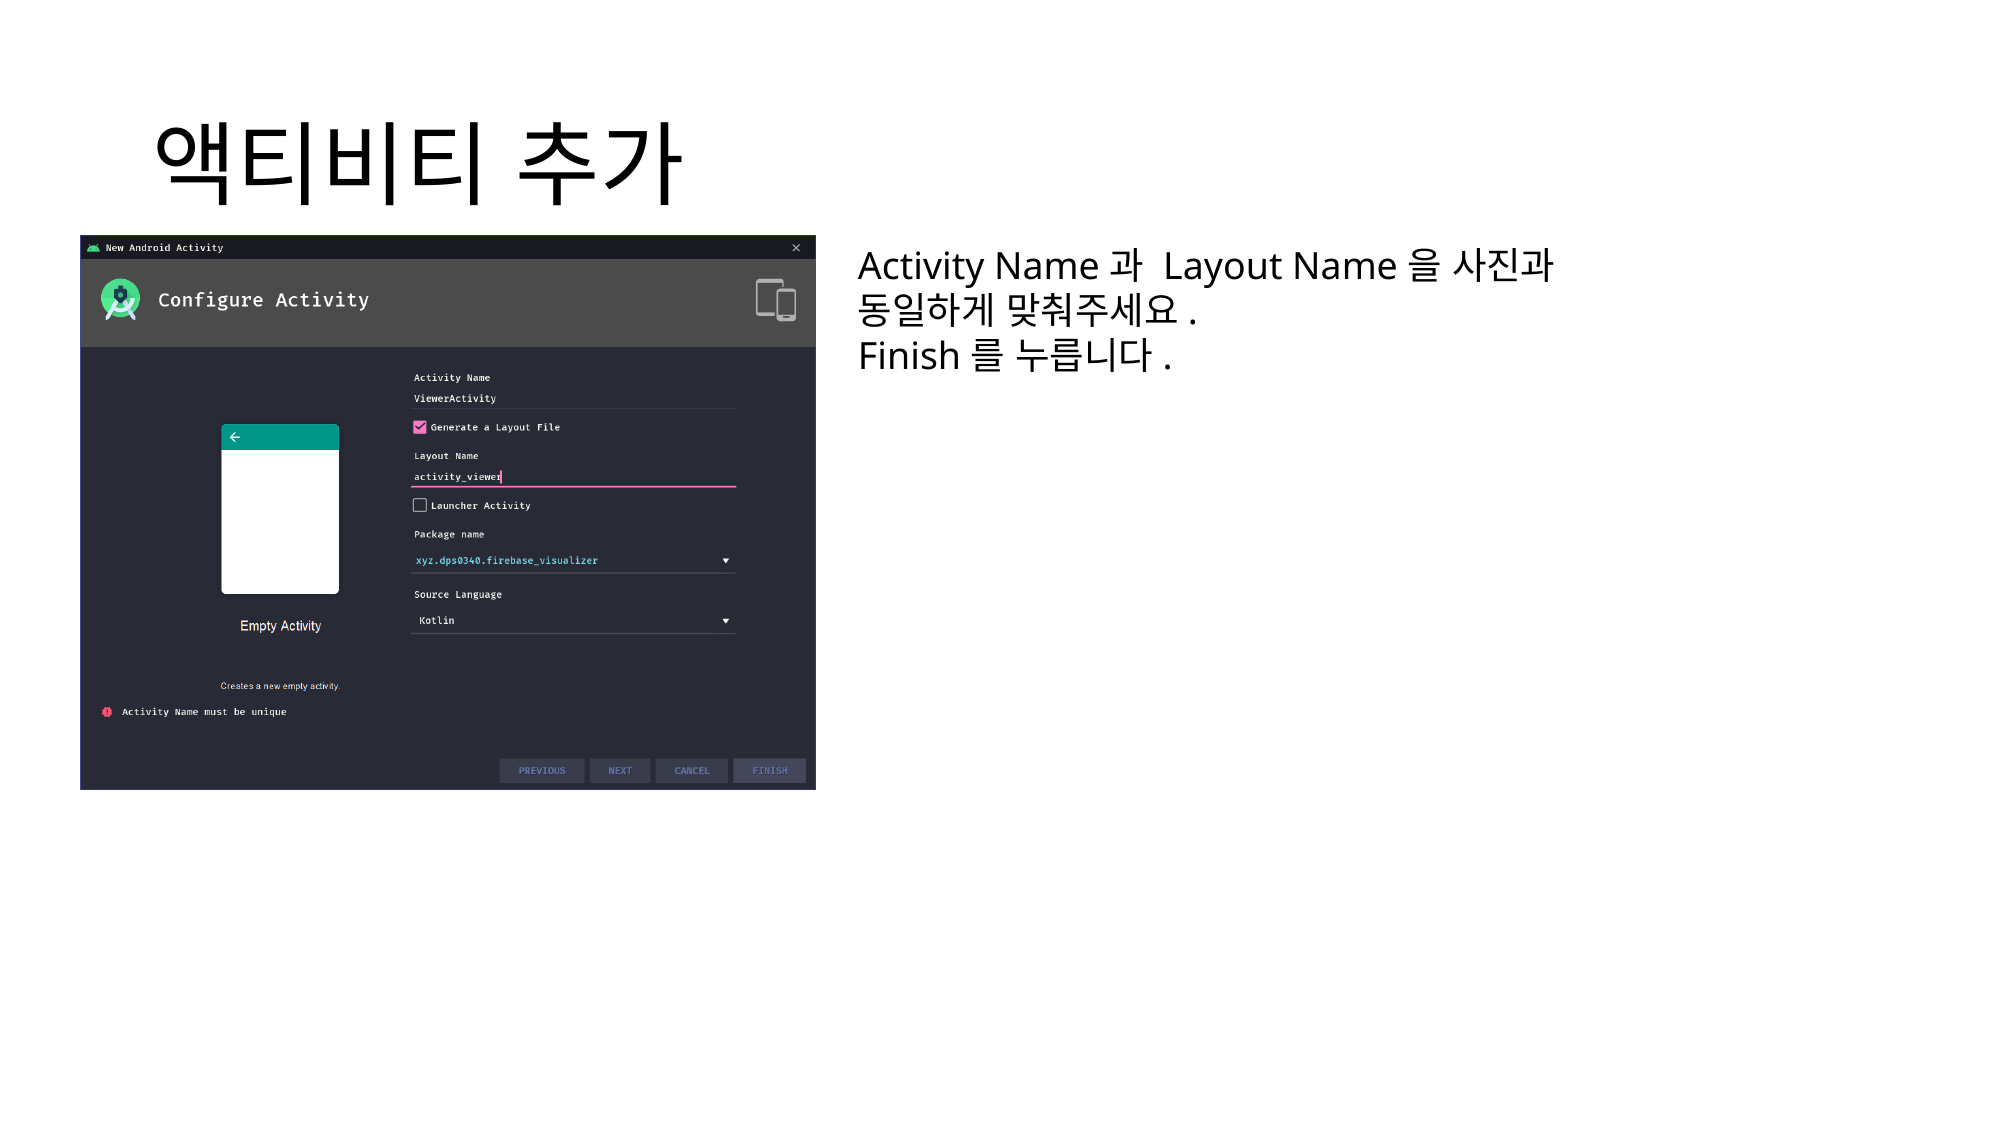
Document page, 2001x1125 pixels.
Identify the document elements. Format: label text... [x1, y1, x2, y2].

title 액티비티 추가 [137, 59, 1863, 278]
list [79, 235, 816, 790]
text_box Activity Name과 Layout Name을 사진과 동일하게 맞춰주세요. Finish를 누릅니다. [843, 235, 1635, 385]
